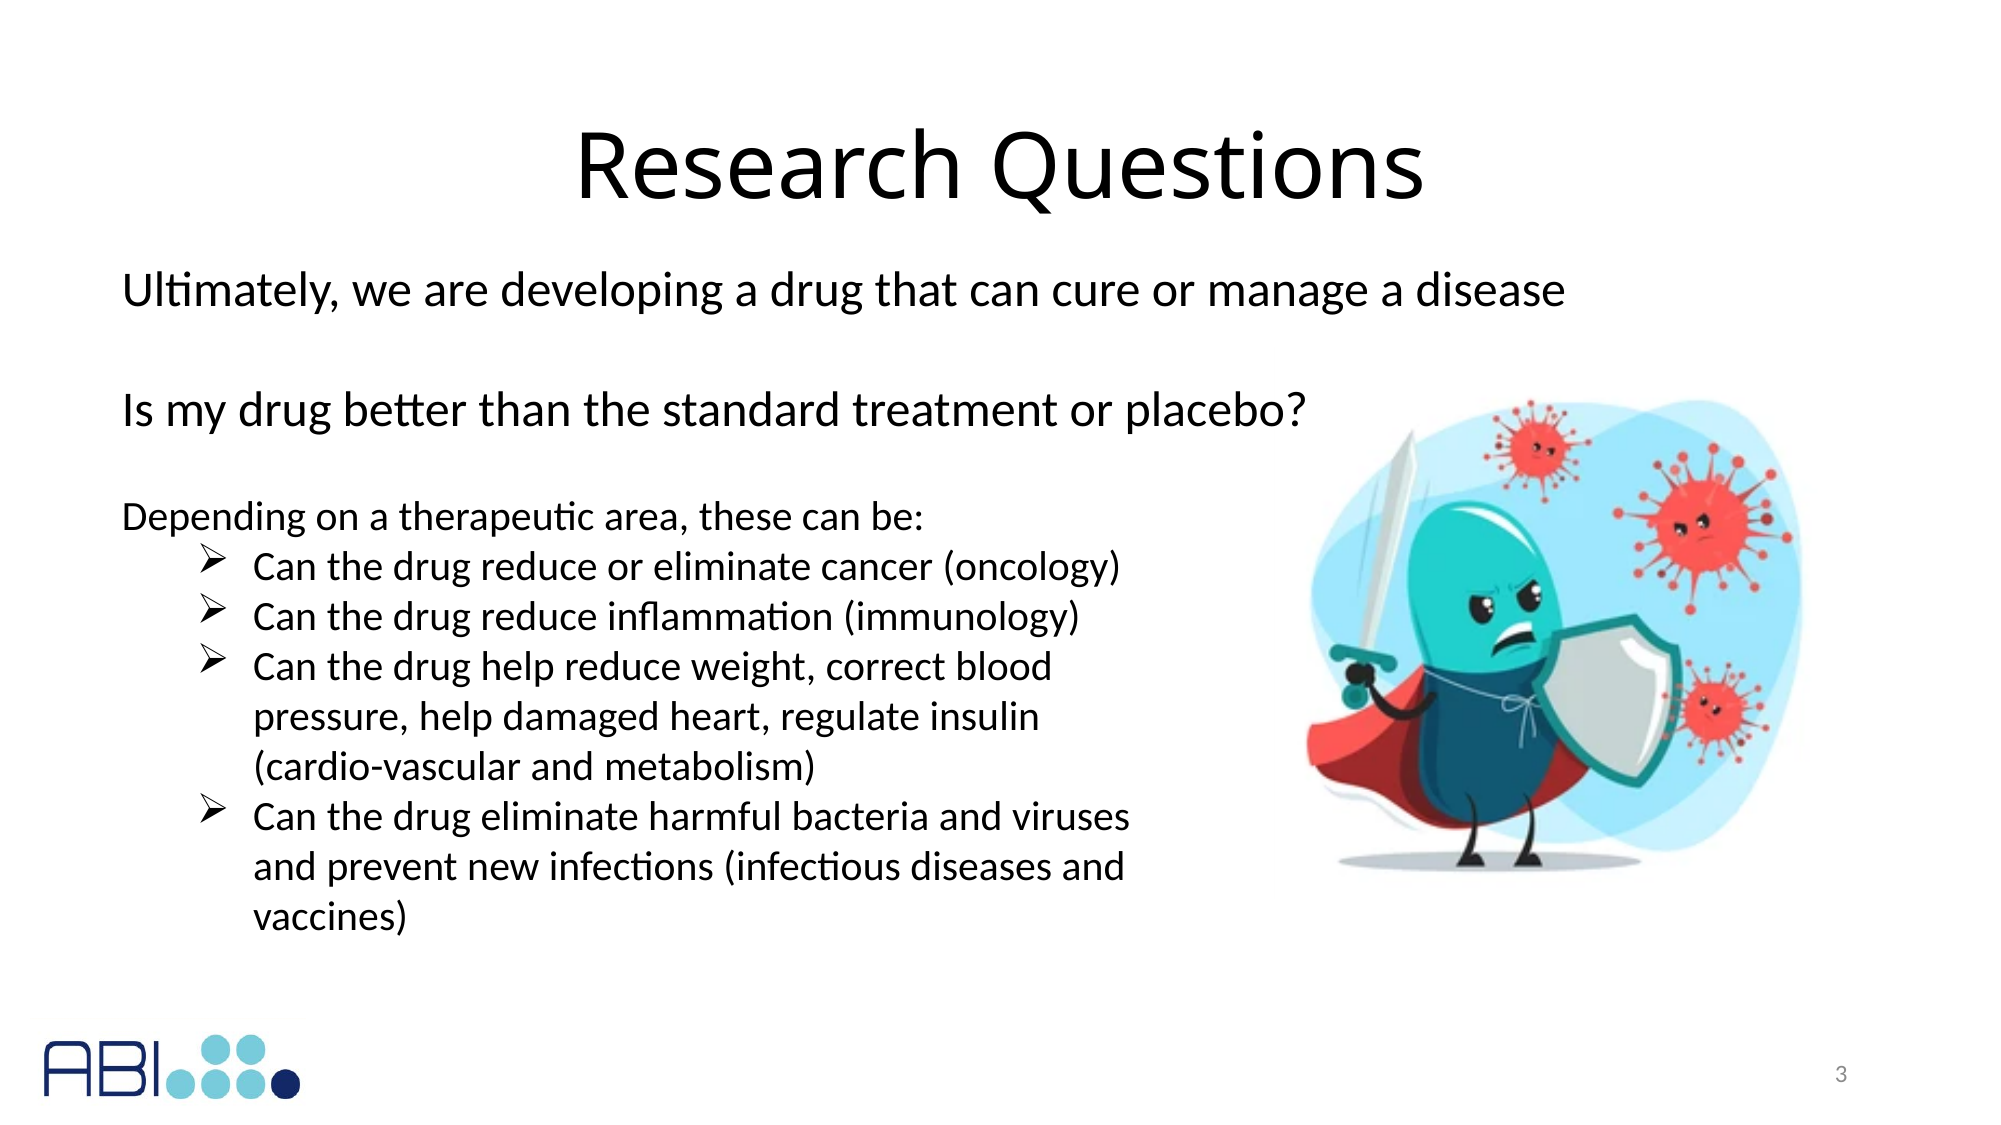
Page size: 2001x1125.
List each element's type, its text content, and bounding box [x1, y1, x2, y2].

title Research Questions [137, 59, 1863, 278]
text_box Depending on a therapeutic area, these can be: Can the drug reduce or eliminate cancer (oncology) Can the drug reduce inflammation (immunology) Can the drug help reduce weight, correct blood pressure, help damaged heart, regulate insulin (cardio-vascular and metabolism) Can the drug eliminate harmful bacteria and viruses and prevent new infections (infectious diseases and vaccines) [107, 481, 1184, 947]
slide_number 3 [1412, 1042, 1863, 1103]
text_box Ultimately, we are developing a drug that can cure or manage a disease Is my drug better than the standard treatment or placebo? [107, 248, 1782, 444]
picture [30, 1018, 306, 1109]
picture [1273, 347, 1835, 899]
